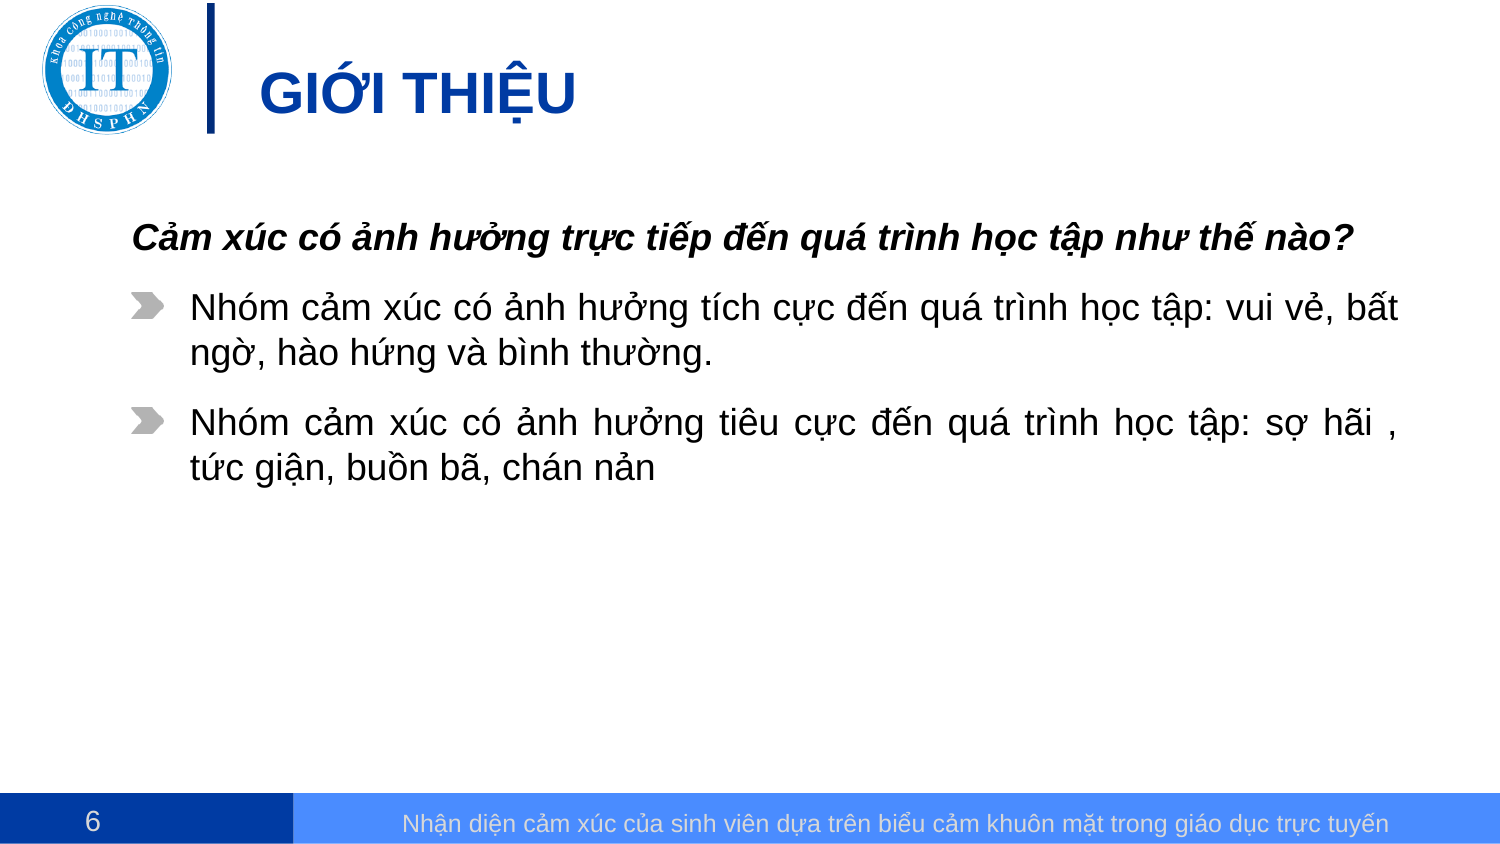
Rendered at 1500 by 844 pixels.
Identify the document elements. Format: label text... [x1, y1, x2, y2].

text_box Cảm xúc có ảnh hưởng trực tiếp đến quá trình học tập như thế nào? Nhóm cảm xúc có ảnh hưởng tích cực đến quá trình học tập: vui vẻ, bất ngờ, hào hứng và bình thường. Nhóm cảm xúc có ảnh hưởng tiêu cực đến quá trình học tập: sợ hãi , tức giận, buồn bã, chán nản [116, 205, 1413, 496]
picture [37, 0, 178, 141]
picture [131, 292, 164, 319]
picture [131, 407, 164, 434]
title GIỚI THIỆU [244, 39, 1360, 134]
text_box [205, 1, 217, 136]
